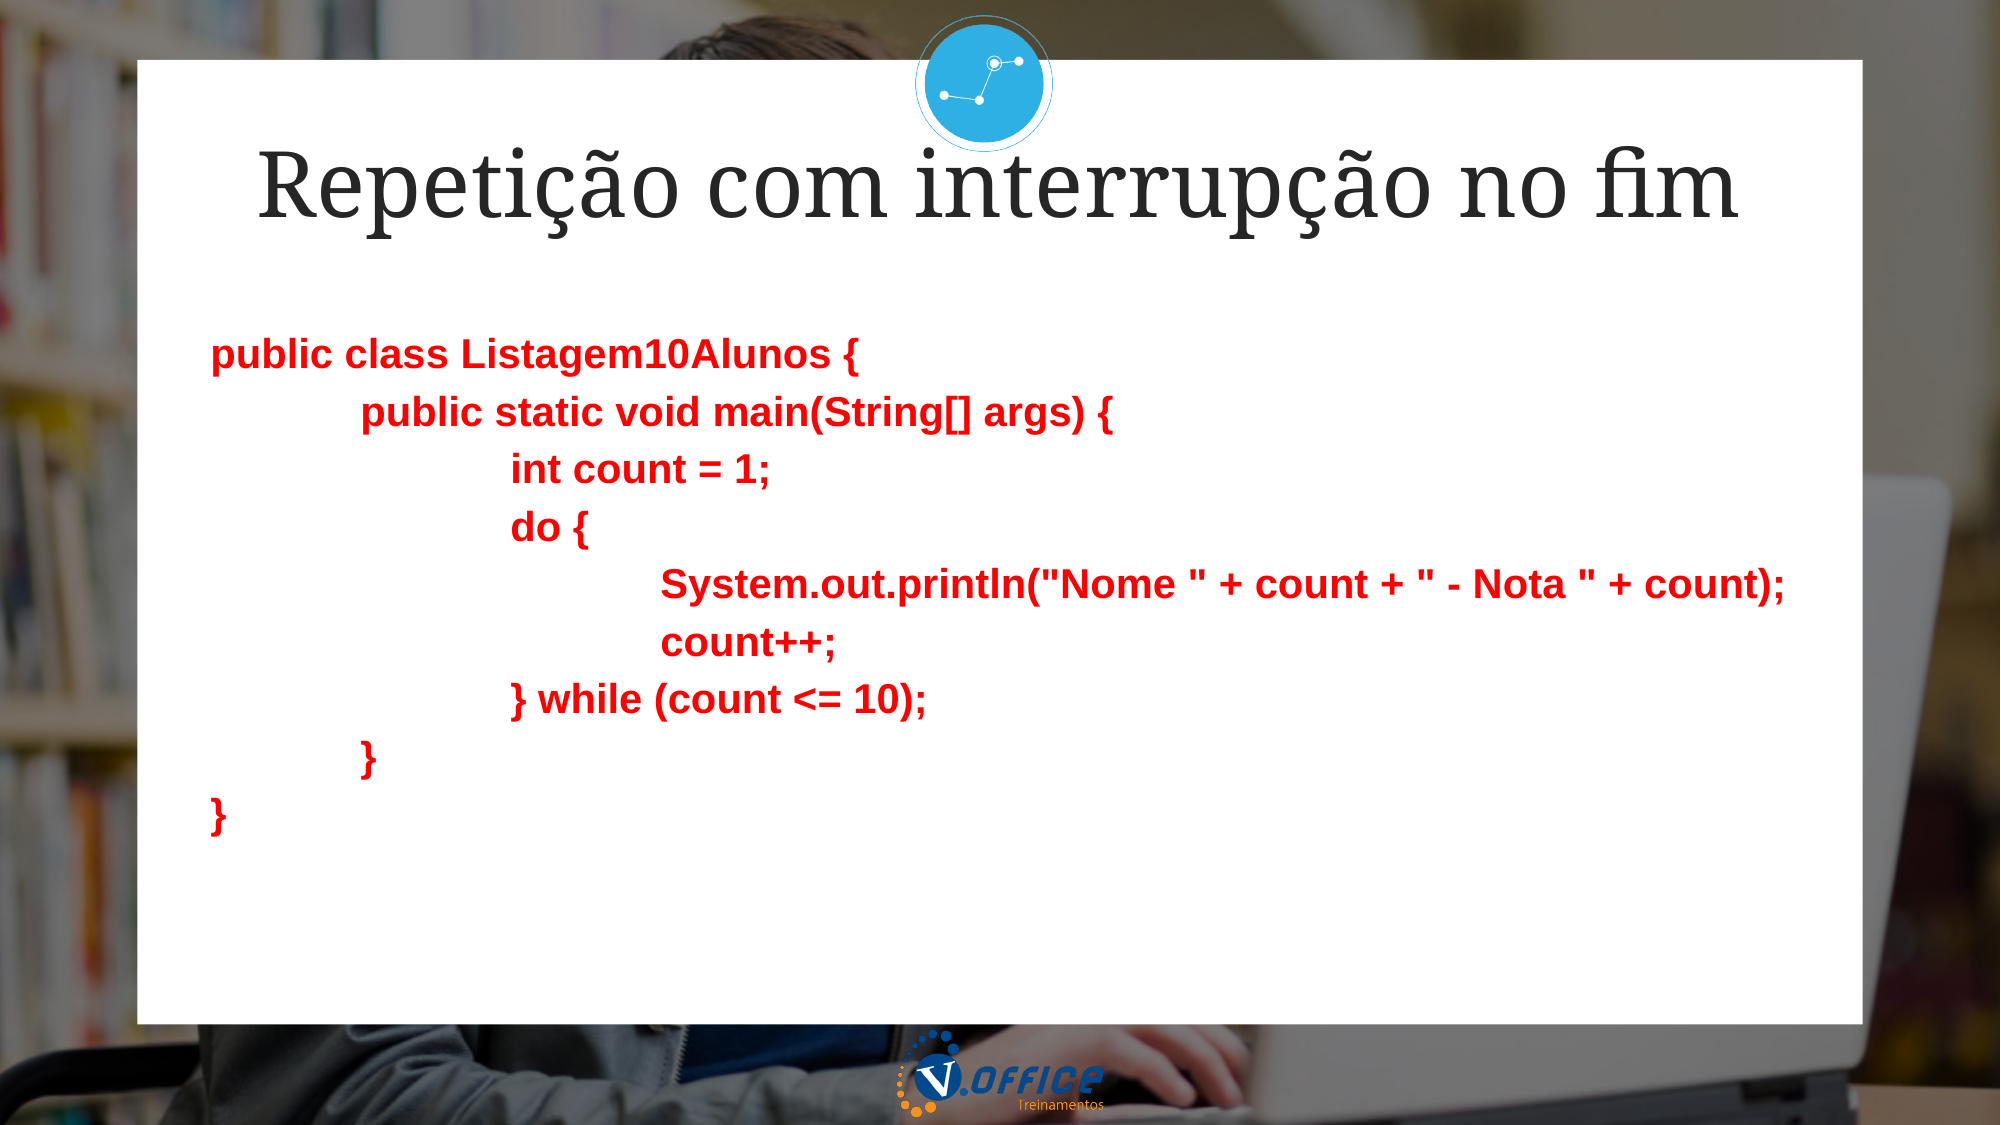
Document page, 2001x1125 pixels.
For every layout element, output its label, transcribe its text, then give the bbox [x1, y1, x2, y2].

text_box public class Listagem10Alunos { public static void main(String[] args) { int count = 1; do { System.out.println("Nome " + count + " - Nota " + count); count++; } while (count <= 10); } } [195, 311, 1807, 917]
picture [0, 0, 2000, 1125]
text_box Repetição com interrupção no fim [212, 73, 1788, 288]
